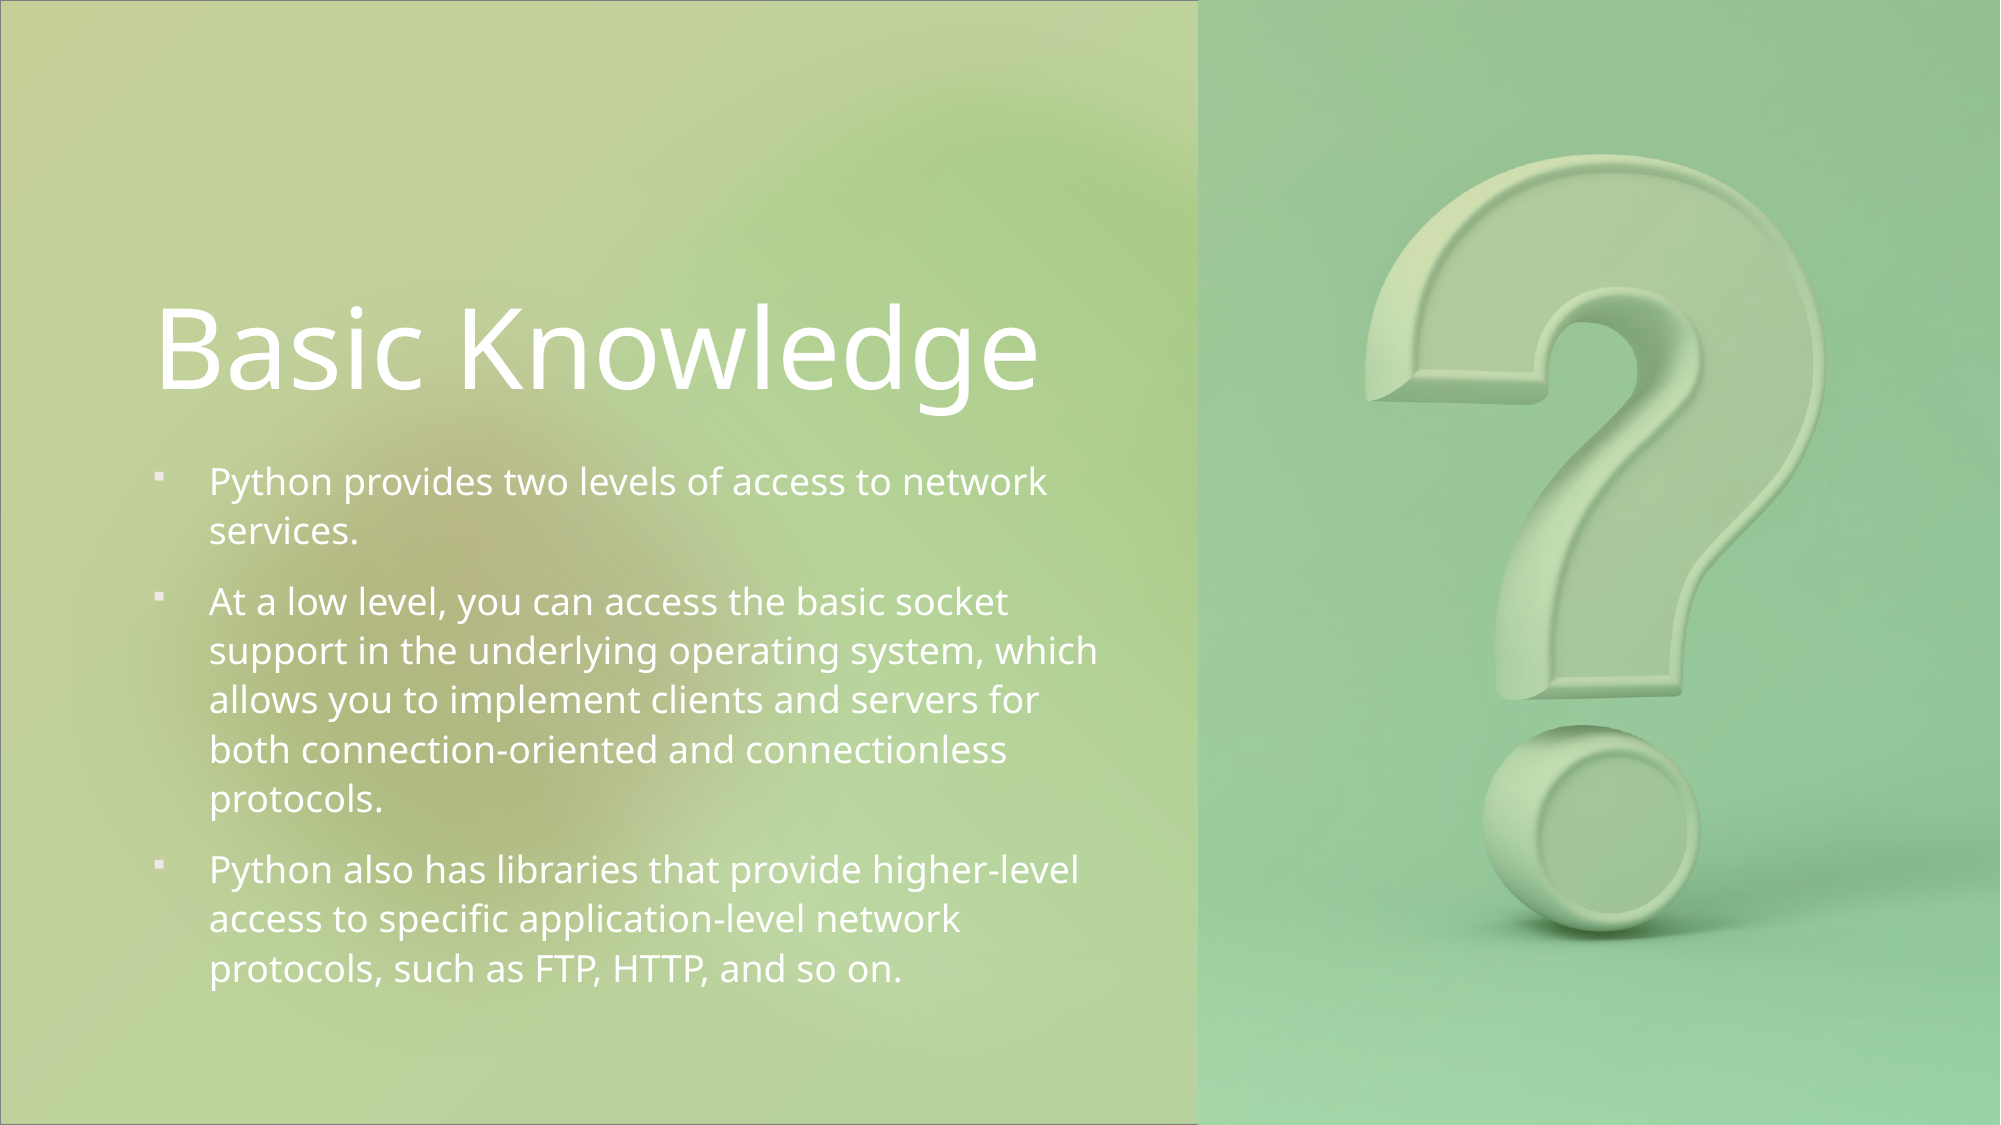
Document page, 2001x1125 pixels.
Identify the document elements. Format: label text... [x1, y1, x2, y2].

text_box [0, 0, 1197, 1125]
picture [1198, 0, 2000, 1125]
text_box [286, 92, 1197, 1034]
list Python provides two levels of access to network services. At a low level, you can access the basic socket support in the underlying operating system, which allows you to implement clients and servers for both connection-oriented and connectionless protocols. Python also has libraries that provide higher-level access to specific application-level network protocols, such as FTP, HTTP, and so on. [137, 445, 1139, 975]
title Basic Knowledge [137, 184, 1139, 422]
